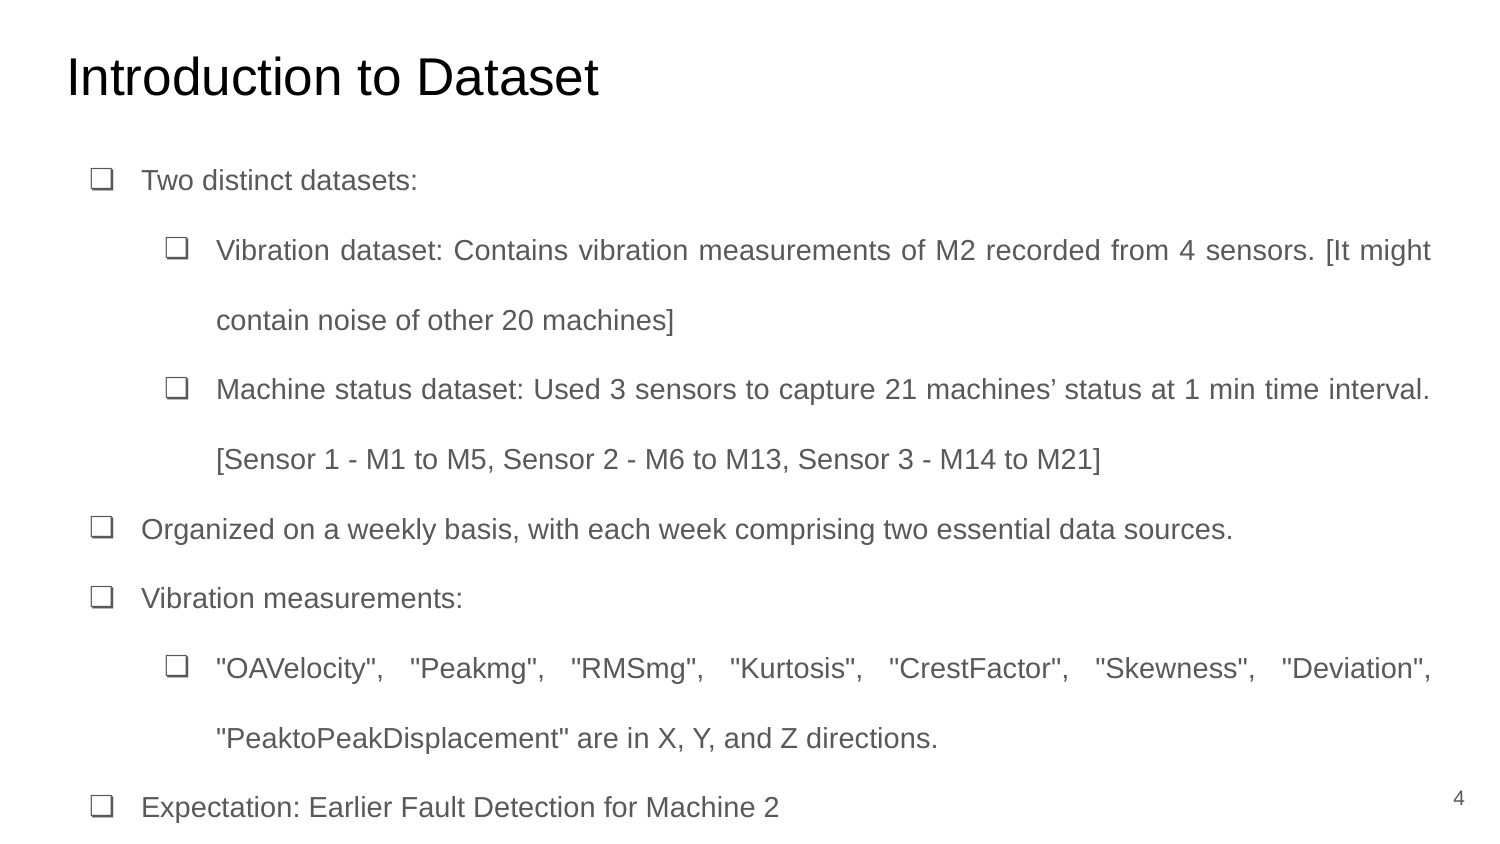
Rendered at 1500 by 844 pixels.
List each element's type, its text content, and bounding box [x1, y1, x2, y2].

title Introduction to Dataset [51, 27, 1449, 111]
list Two distinct datasets: Vibration dataset: Contains vibration measurements of M2 recorded from 4 sensors. [It might contain noise of other 20 machines] Machine status dataset: Used 3 sensors to capture 21 machines’ status at 1 min time interval. [Sensor 1 - M1 to M5, Sensor 2 - M6 to M13, Sensor 3 - M14 to M21] Organized on a weekly basis, with each week comprising two essential data sources. Vibration measurements: "OAVelocity", "Peakmg", "RMSmg", "Kurtosis", "CrestFactor", "Skewness", "Deviation", "PeaktoPeakDisplacement" are in X, Y, and Z directions. Expectation: Earlier Fault Detection for Machine 2 [51, 111, 1449, 799]
slide_number ‹#› [1389, 764, 1480, 830]
